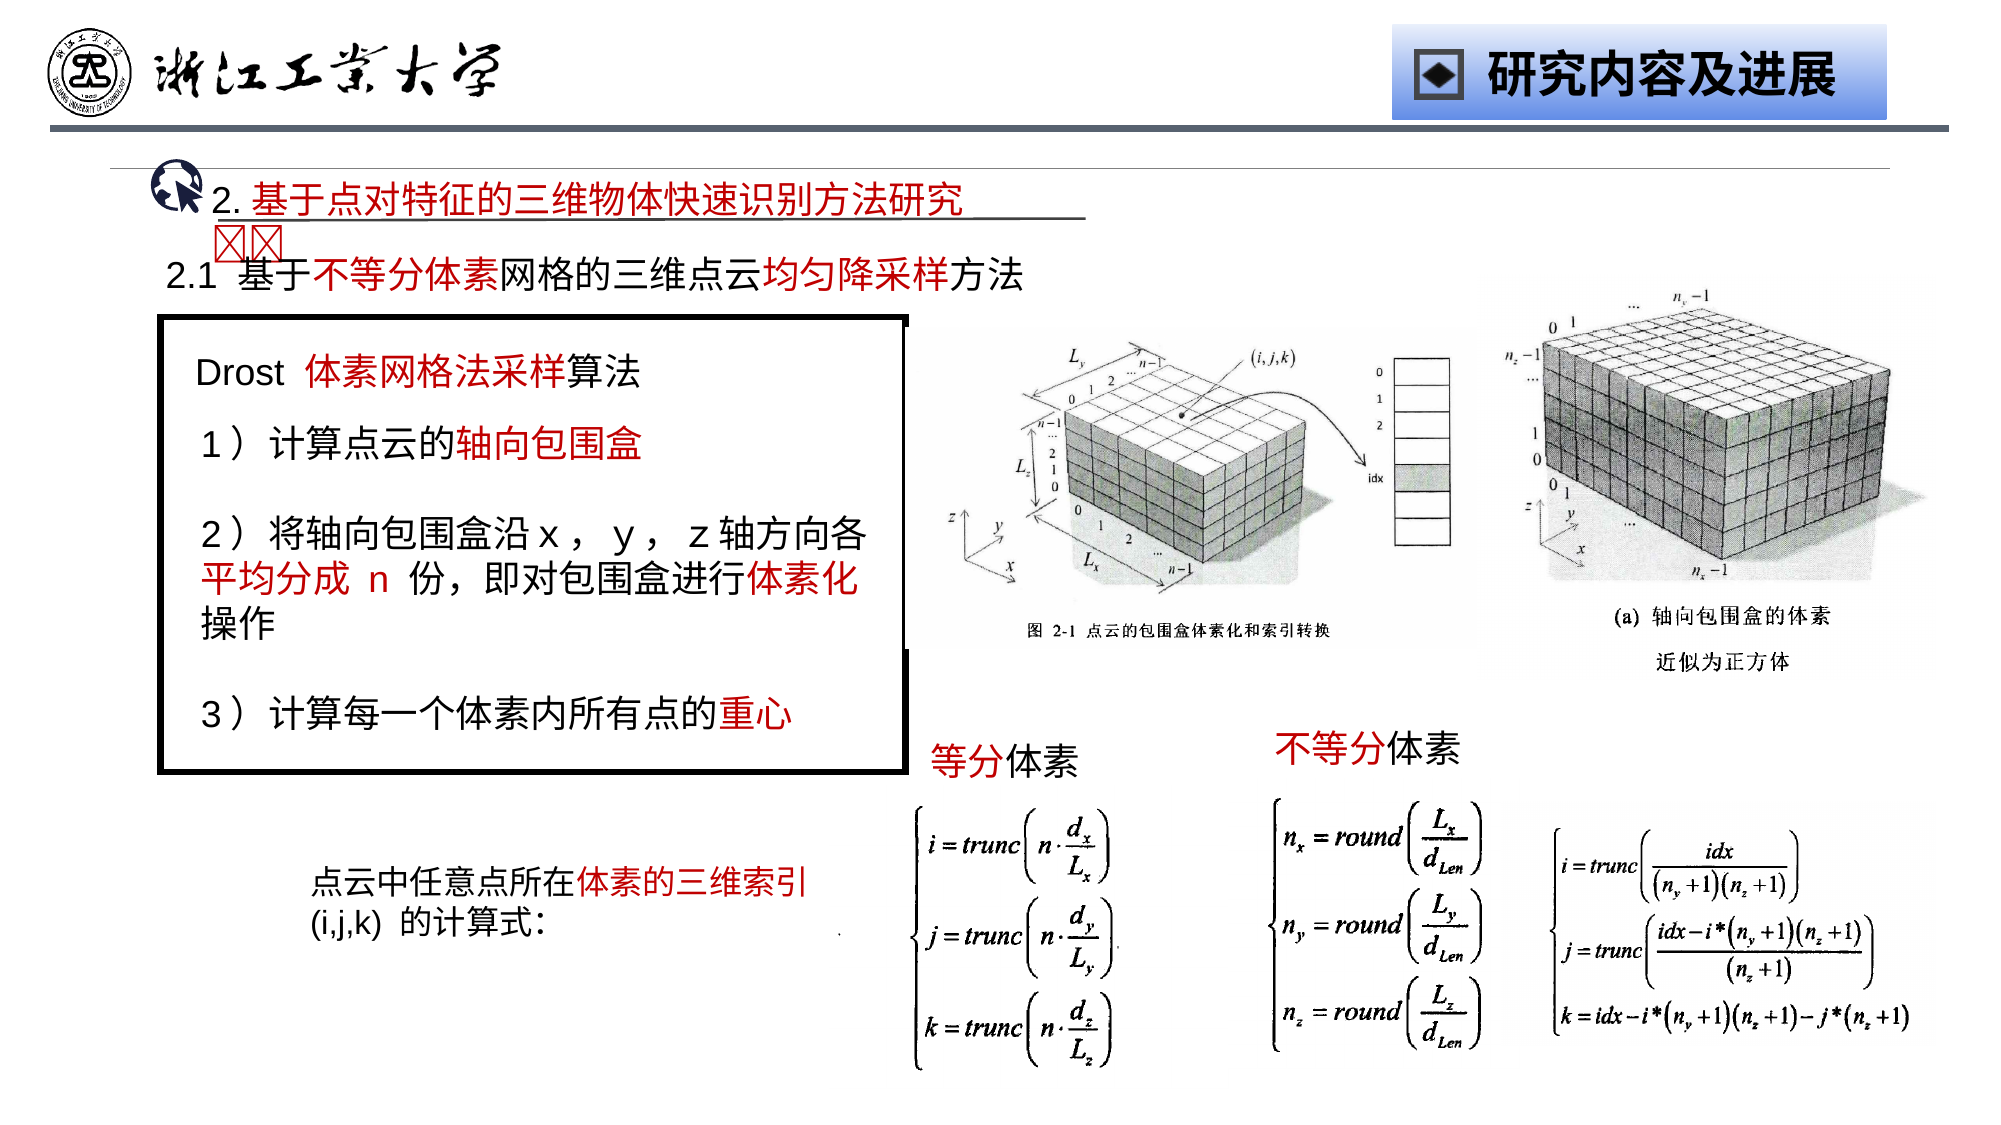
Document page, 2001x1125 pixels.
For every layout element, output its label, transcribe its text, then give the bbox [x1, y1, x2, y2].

picture [1414, 49, 1464, 100]
text_box 2.基于点对特征的三维物体快速识别方法研究 [196, 169, 990, 243]
text_box Drost 体素网格法采样算法 [180, 340, 877, 400]
picture [43, 28, 136, 120]
text_box 1）计算点云的轴向包围盒 2）将轴向包围盒沿ｘ，ｙ，ｚ轴方向各平均分成 n 份，即对包围盒进行体素化操作 3）计算每一个体素内所有点的重心 [186, 412, 883, 743]
text_box [149, 158, 198, 216]
picture [829, 778, 1936, 1089]
picture [148, 40, 511, 101]
text_box 点云中任意点所在体素的三维索引(i,j,k) 的计算式： [295, 853, 829, 985]
text_box 等分体素 [915, 730, 1113, 785]
text_box 不等分体素 [1259, 717, 1489, 778]
text_box 2.1 基于不等分体素网格的三维点云均匀降采样方法 [150, 243, 1877, 304]
text_box [159, 316, 907, 773]
picture [905, 274, 1936, 680]
text_box 研究内容及进展 [1392, 24, 1887, 120]
